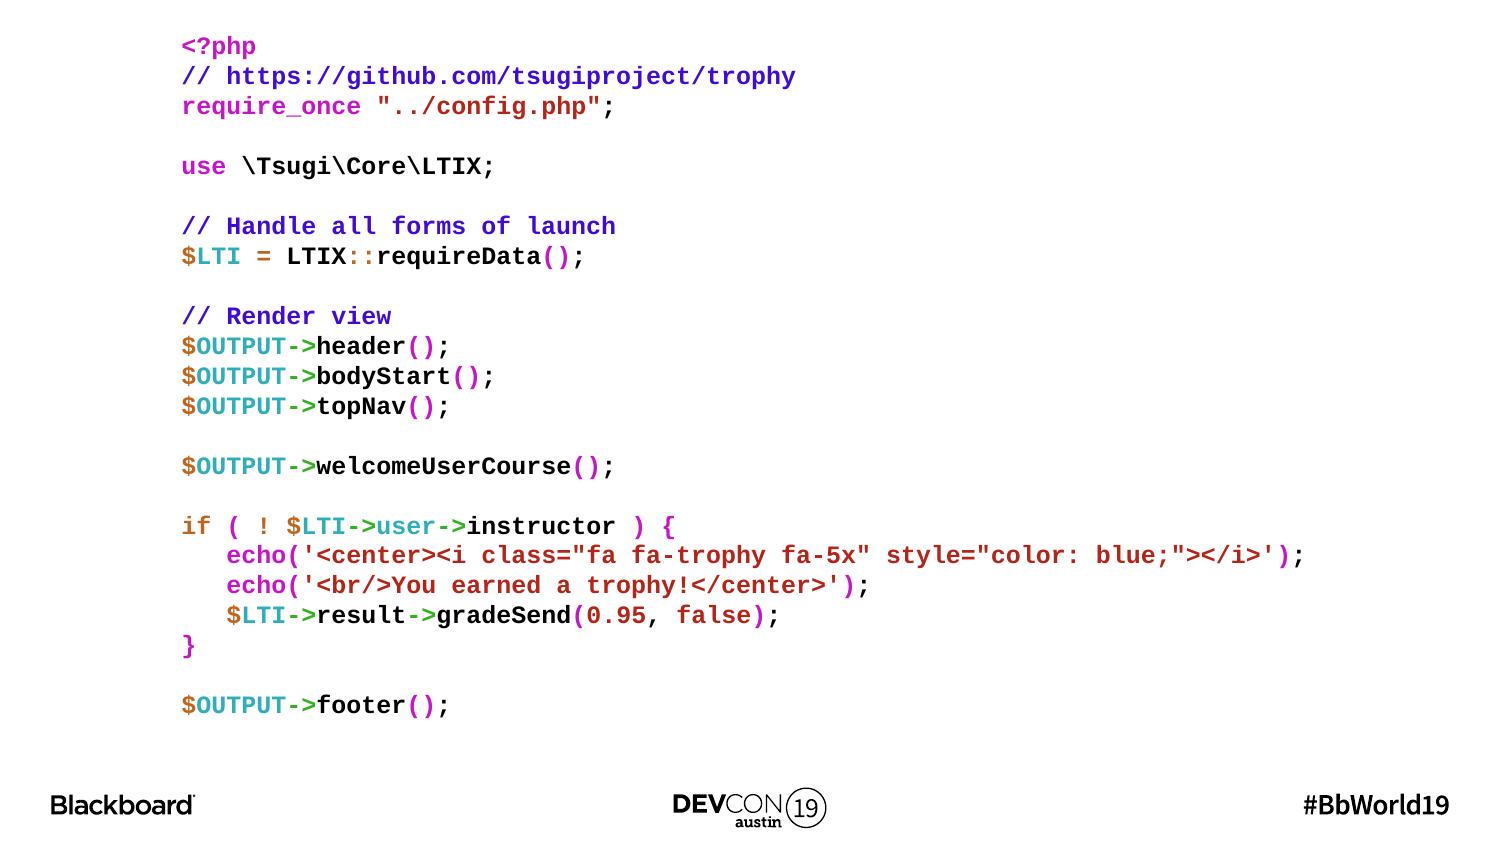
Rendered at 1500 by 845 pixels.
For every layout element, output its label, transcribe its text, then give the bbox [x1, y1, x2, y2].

text_box <?php // https://github.com/tsugiproject/trophy require_once "../config.php"; use \Tsugi\Core\LTIX; // Handle all forms of launch $LTI = LTIX::requireData(); // Render view $OUTPUT->header(); $OUTPUT->bodyStart(); $OUTPUT->topNav(); $OUTPUT->welcomeUserCourse(); if ( ! $LTI->user->instructor ) { echo('<center><i class="fa fa-trophy fa-5x" style="color: blue;"></i>'); echo('<br/>You earned a trophy!</center>'); $LTI->result->gradeSend(0.95, false); } $OUTPUT->footer(); [166, 22, 1322, 727]
